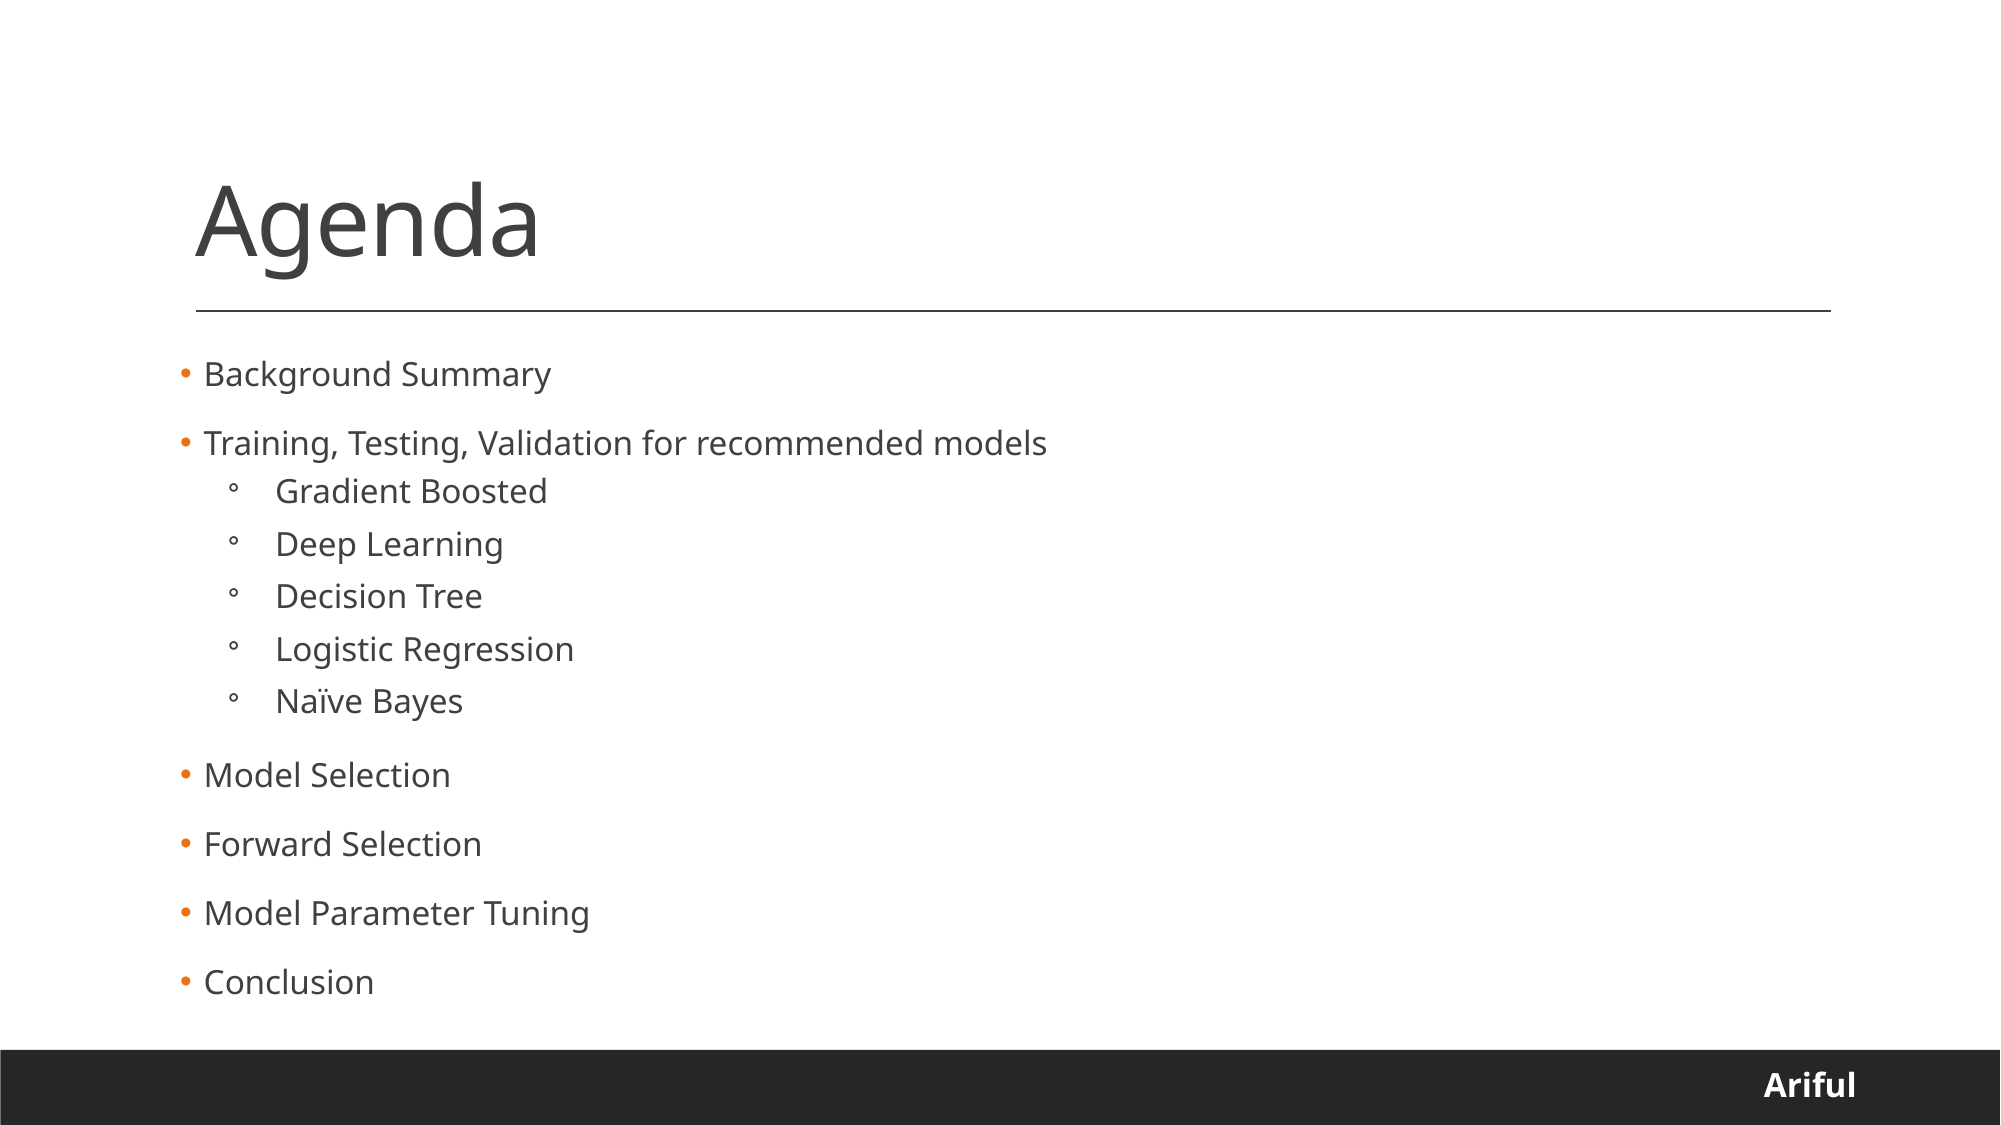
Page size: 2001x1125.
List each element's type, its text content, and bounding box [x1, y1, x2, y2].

title Agenda [180, 47, 1830, 285]
footer Ariful [1748, 1050, 1912, 1118]
list Background Summary Training, Testing, Validation for recommended models Gradient Boosted Deep Learning Decision Tree Logistic Regression Naïve Bayes Model Selection Forward Selection Model Parameter Tuning Conclusion [180, 345, 1830, 963]
